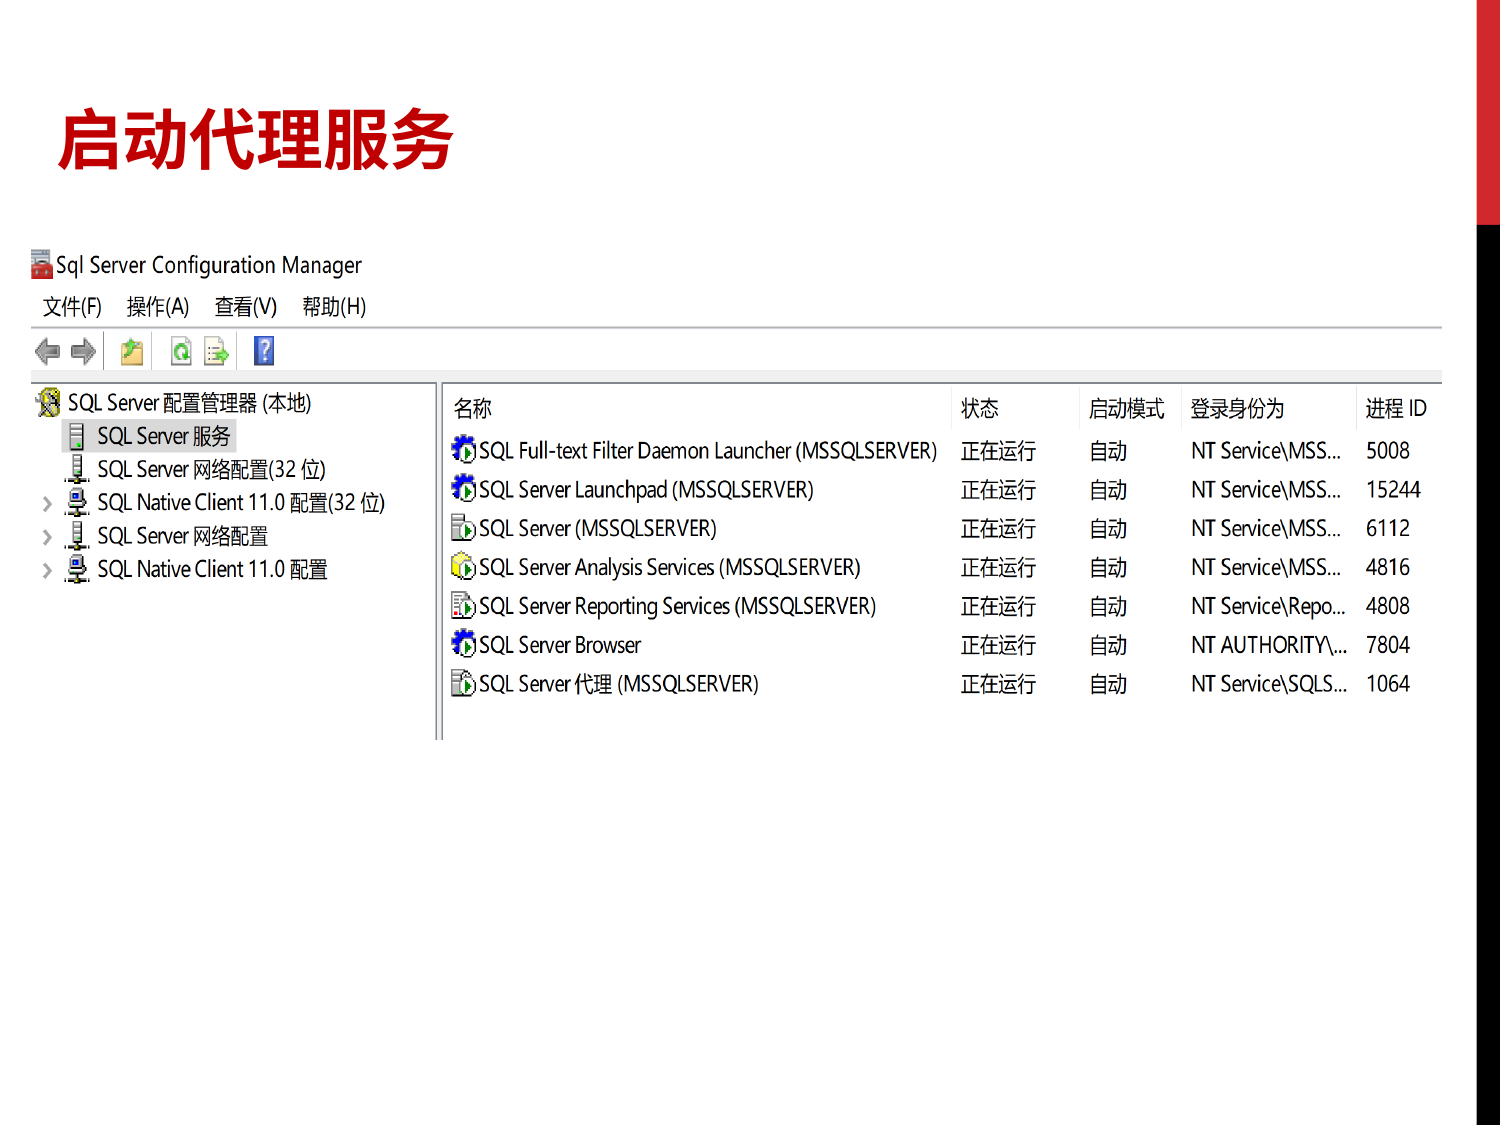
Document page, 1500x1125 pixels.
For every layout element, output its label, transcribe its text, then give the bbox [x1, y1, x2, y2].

picture [31, 243, 1442, 741]
text_box 启动代理服务 [41, 66, 1317, 185]
